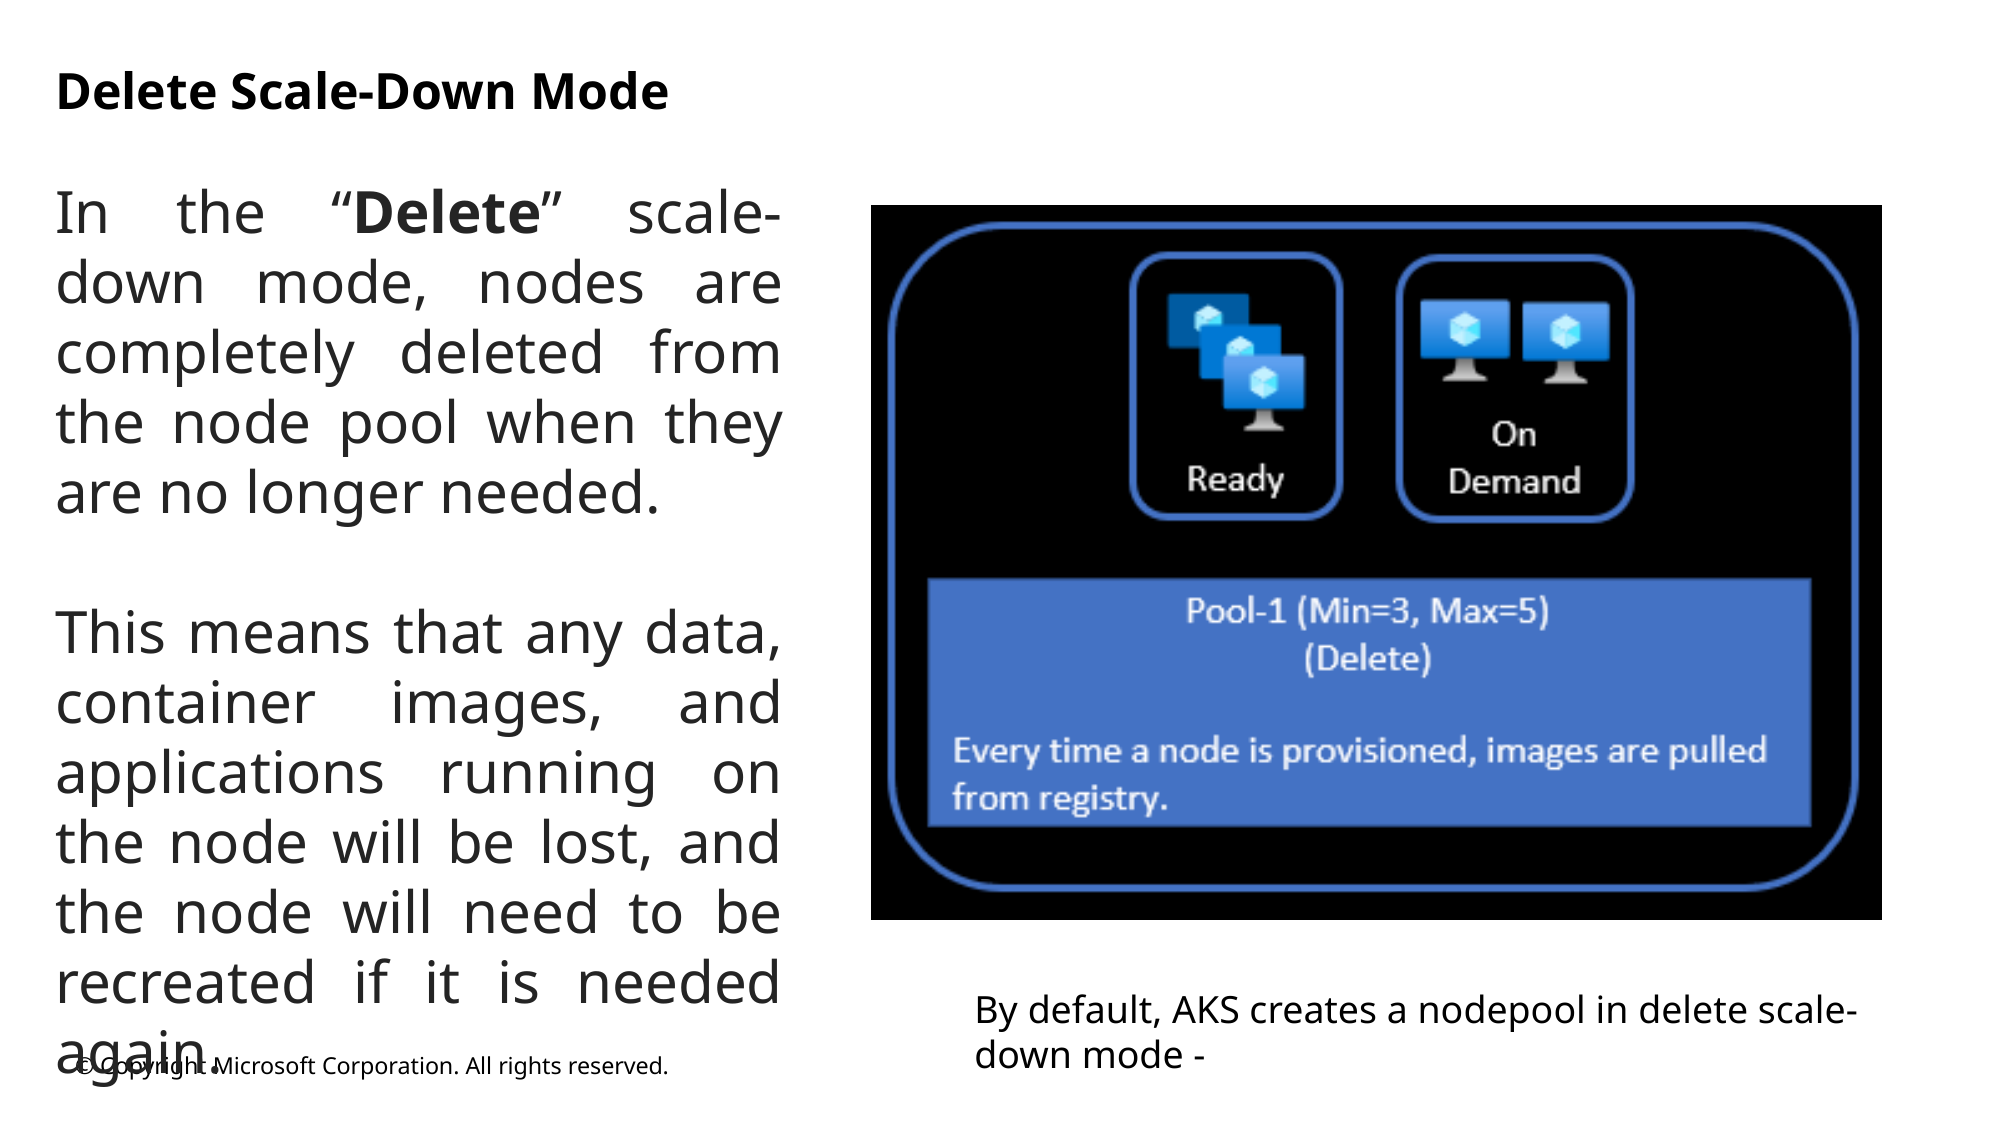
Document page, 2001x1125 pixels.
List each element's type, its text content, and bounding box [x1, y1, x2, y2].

text_box In the “Delete” scale-down mode, nodes are completely deleted from the node pool when they are no longer needed. This means that any data, container images, and applications running on the node will be lost, and the node will need to be recreated if it is needed again. [40, 168, 798, 1093]
text_box By default, AKS creates a nodepool in delete scale-down mode - [959, 978, 1960, 1084]
text_box Delete Scale-Down Mode [40, 52, 943, 128]
picture [870, 204, 1882, 920]
